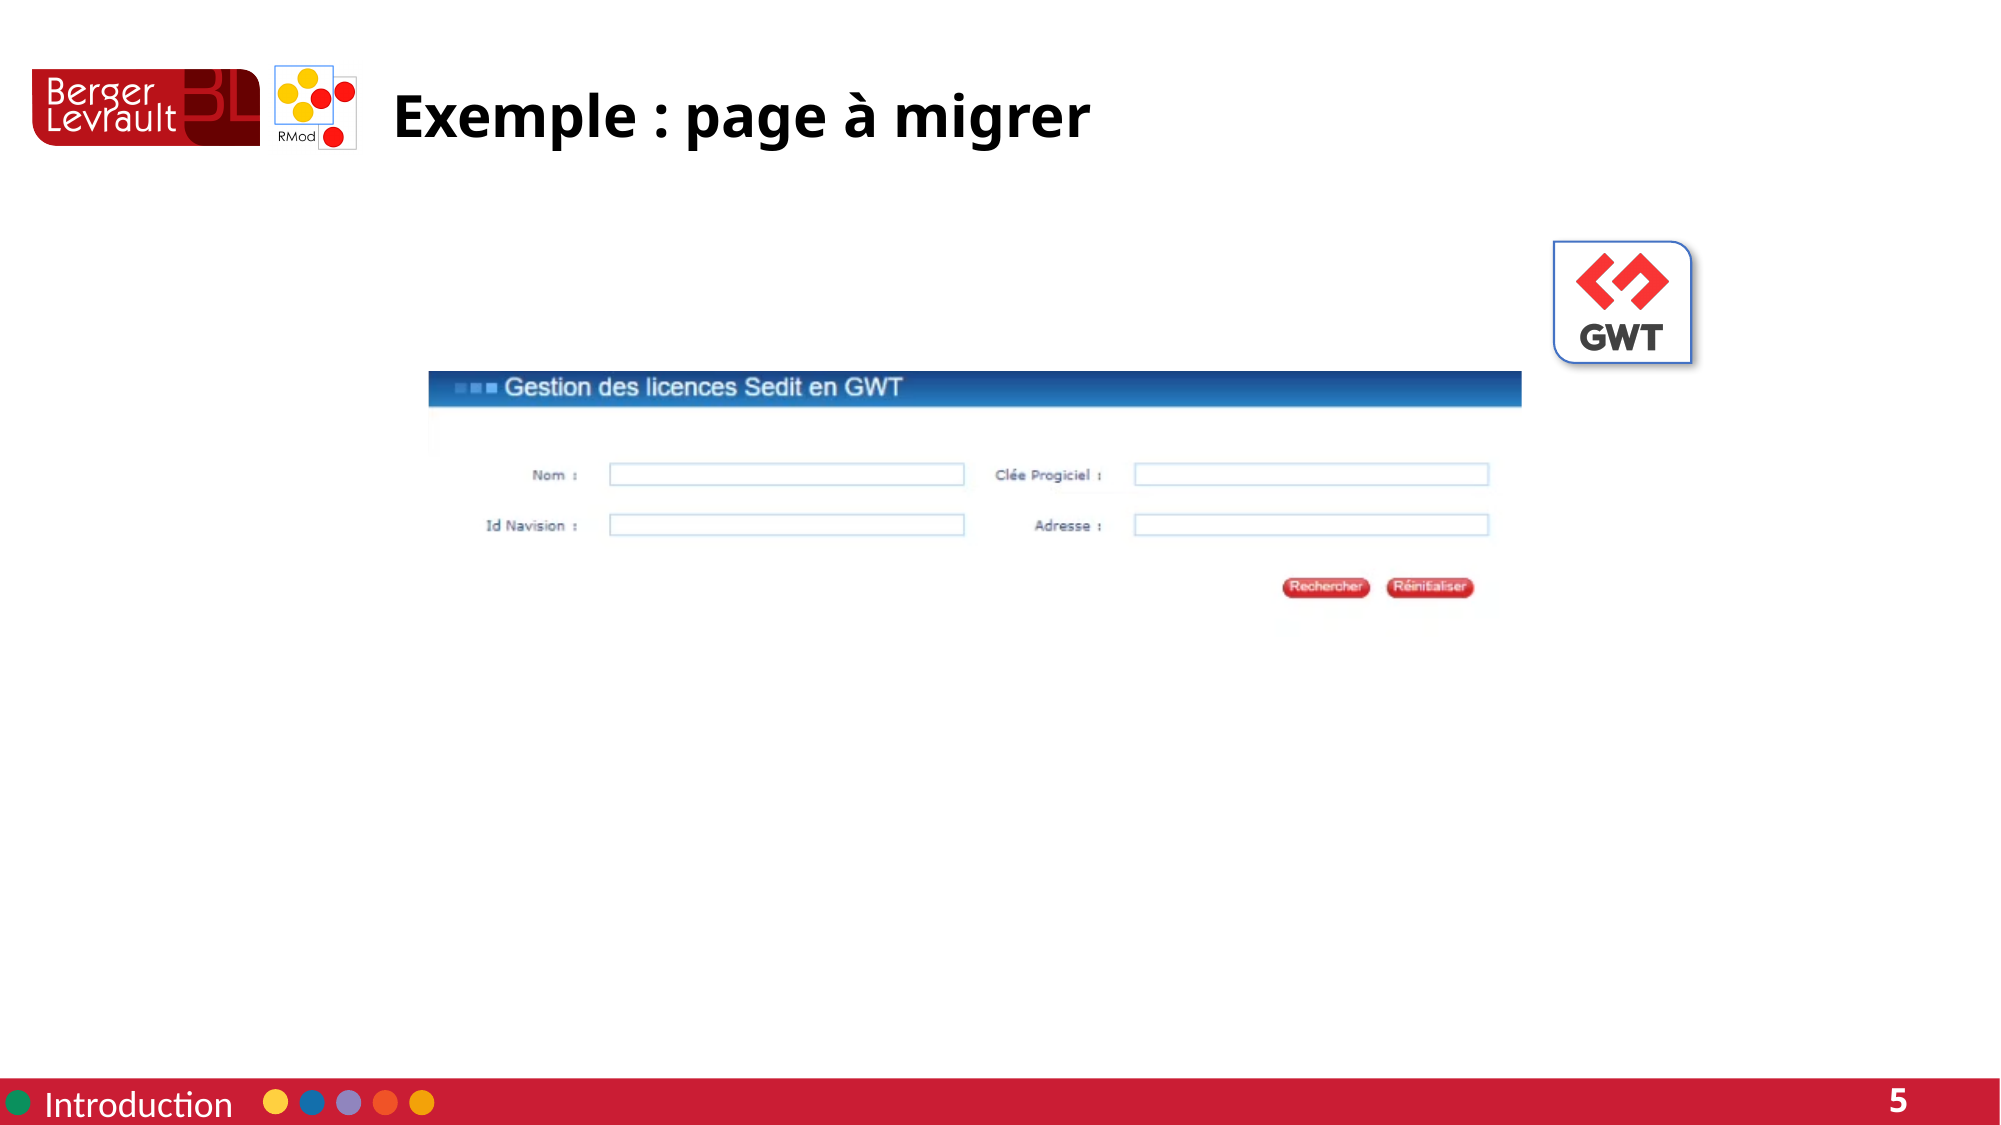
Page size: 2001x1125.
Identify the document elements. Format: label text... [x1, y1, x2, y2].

picture [32, 69, 260, 146]
text_box [262, 1089, 289, 1115]
text_box [335, 1089, 363, 1117]
text_box Introduction [29, 1072, 271, 1125]
picture [428, 371, 1522, 637]
text_box [408, 1089, 436, 1117]
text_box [1554, 241, 1692, 363]
text_box [298, 1089, 326, 1117]
slide_number 5 [1832, 1078, 1965, 1125]
title Exemple : page à migrer [377, 79, 1906, 183]
text_box [371, 1089, 399, 1117]
picture [268, 60, 363, 155]
text_box [4, 1089, 29, 1117]
